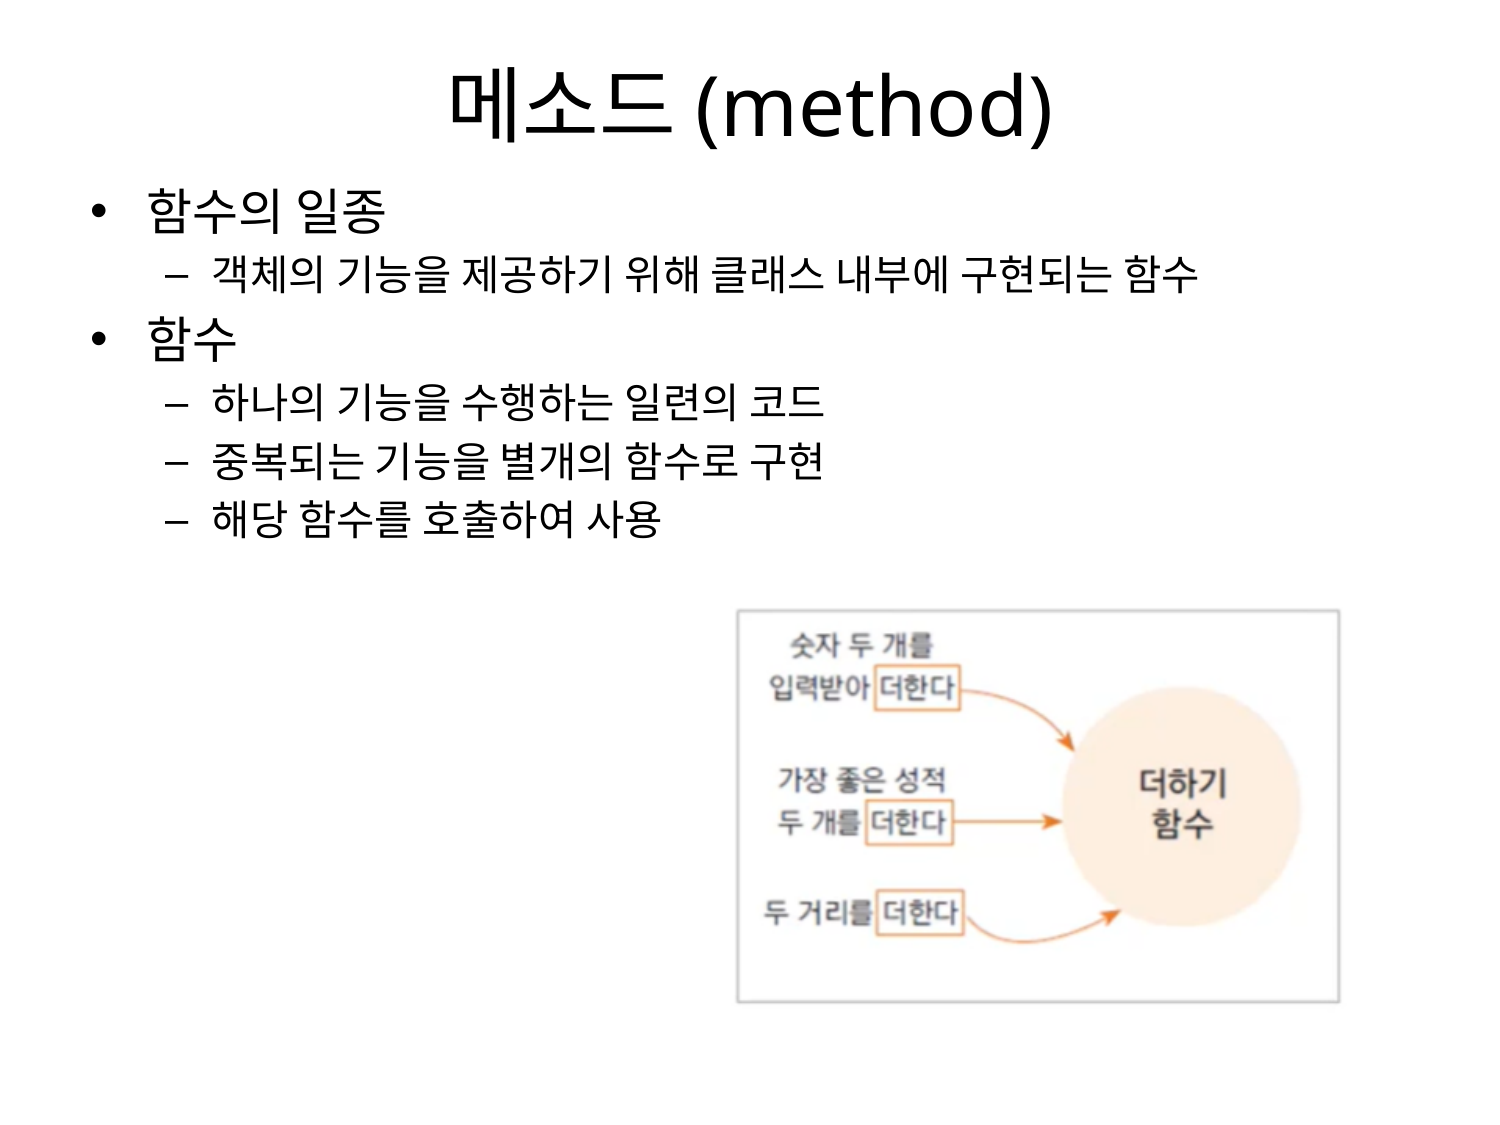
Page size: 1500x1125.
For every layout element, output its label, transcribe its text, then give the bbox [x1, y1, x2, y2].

title 메소드(method) [75, 45, 1425, 161]
list 함수의 일종 객체의 기능을 제공하기 위해 클래스 내부에 구현되는 함수 함수 하나의 기능을 수행하는 일련의 코드 중복되는 기능을 별개의 함수로 구현 해당 함수를 호출하여 사용 [75, 172, 1425, 1005]
picture [726, 599, 1354, 1013]
